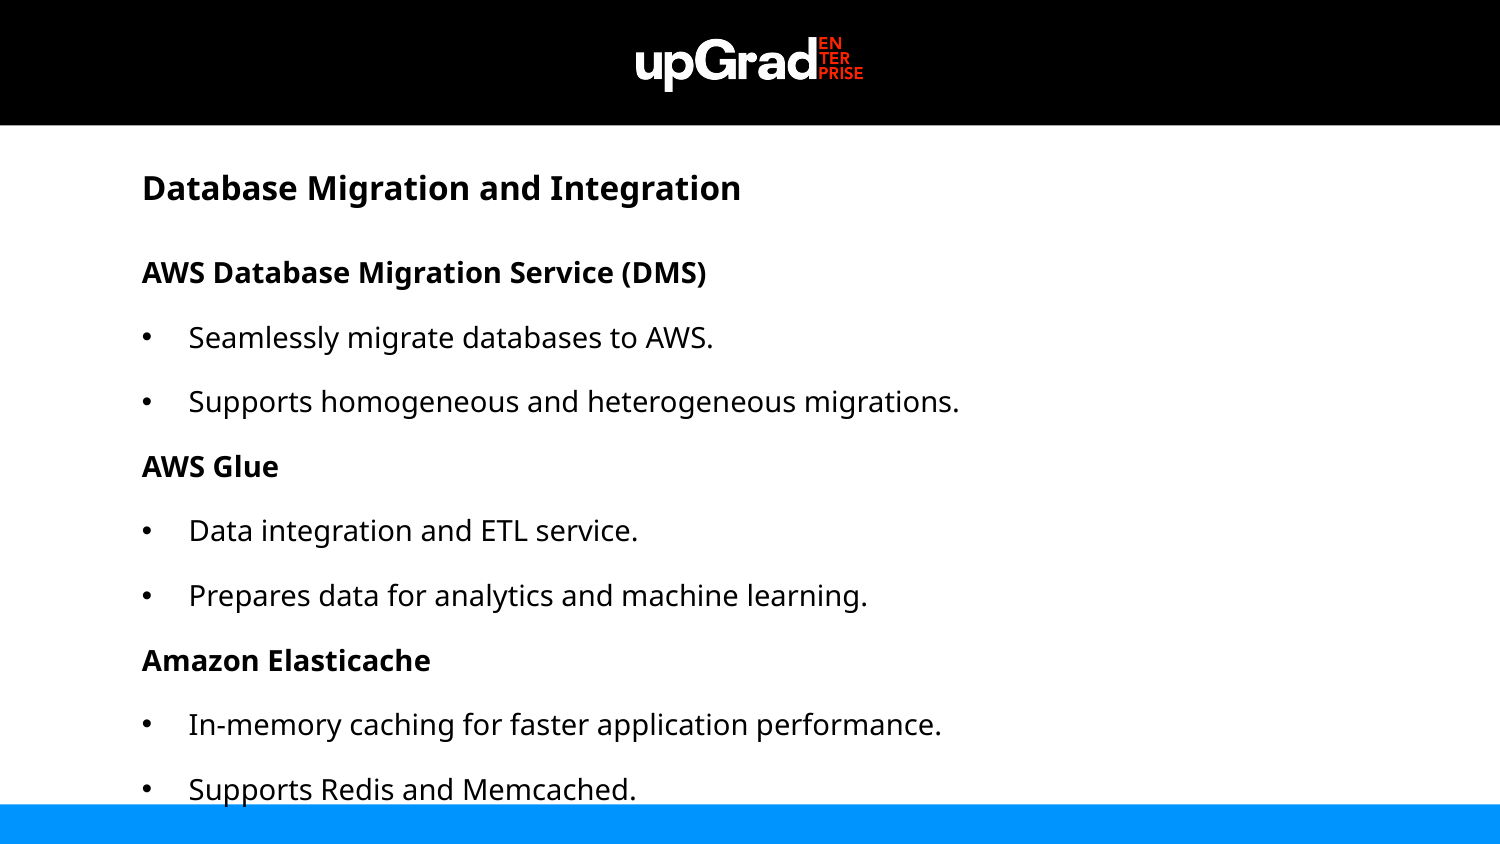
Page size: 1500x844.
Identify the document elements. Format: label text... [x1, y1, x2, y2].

text_box AWS Database Migration Service (DMS) Seamlessly migrate databases to AWS. Supports homogeneous and heterogeneous migrations. AWS Glue Data integration and ETL service. Prepares data for analytics and machine learning. Amazon Elasticache In-memory caching for faster application performance. Supports Redis and Memcached. [127, 238, 1500, 814]
picture [636, 37, 863, 92]
text_box Database Migration and Integration [127, 160, 1077, 215]
